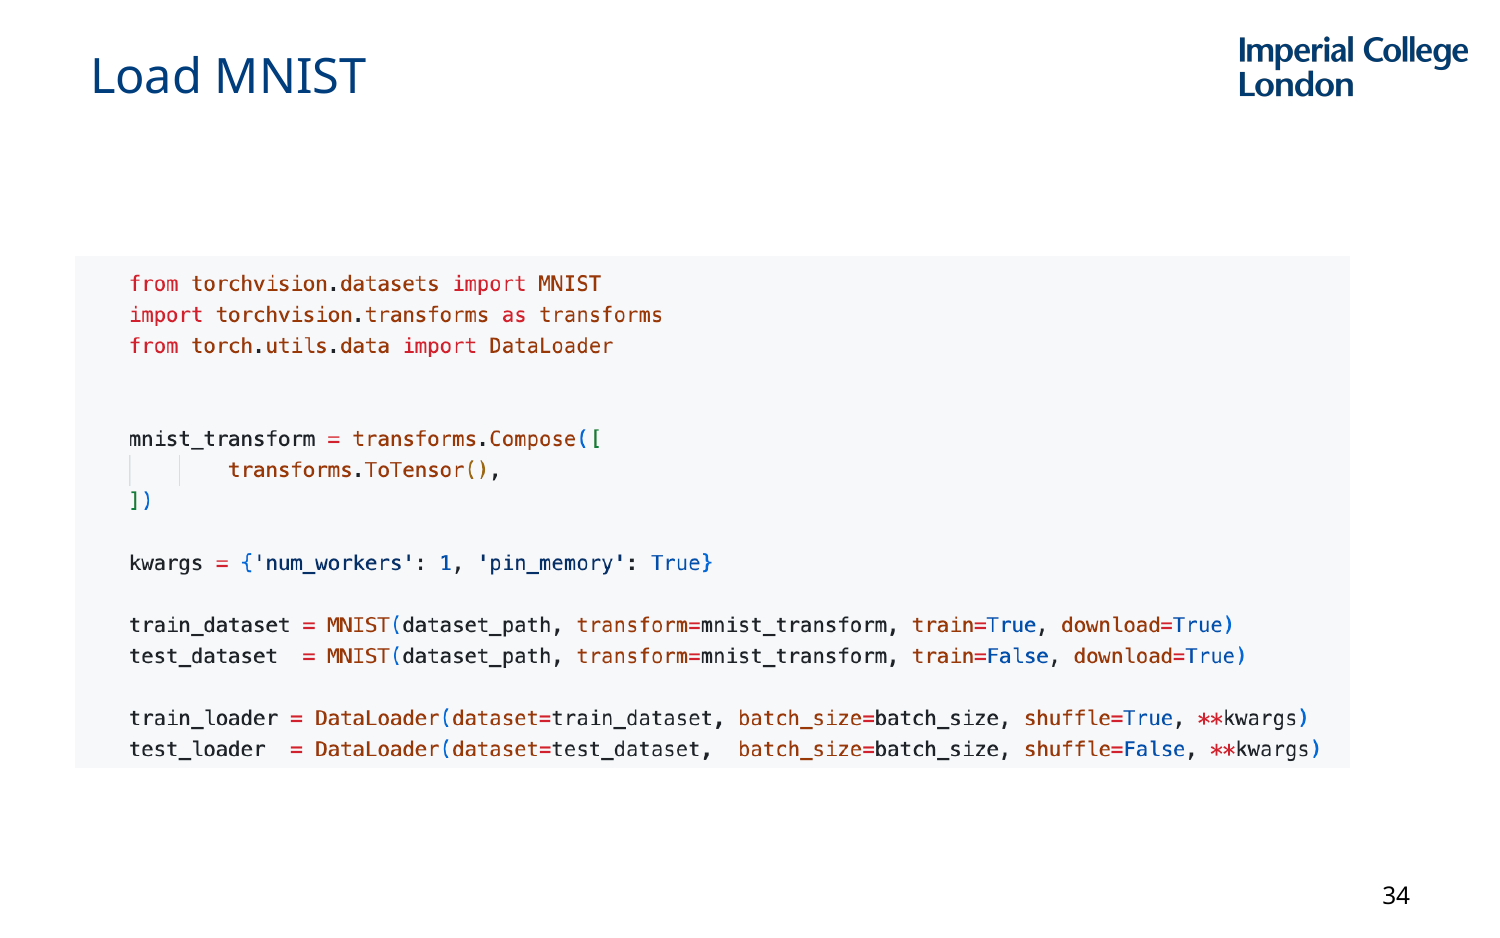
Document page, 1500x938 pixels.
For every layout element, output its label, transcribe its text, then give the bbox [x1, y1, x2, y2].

title Load MNIST [75, 0, 1425, 153]
slide_number 34 [1074, 872, 1426, 920]
picture [1425, 18, 1486, 114]
picture [74, 256, 1351, 769]
